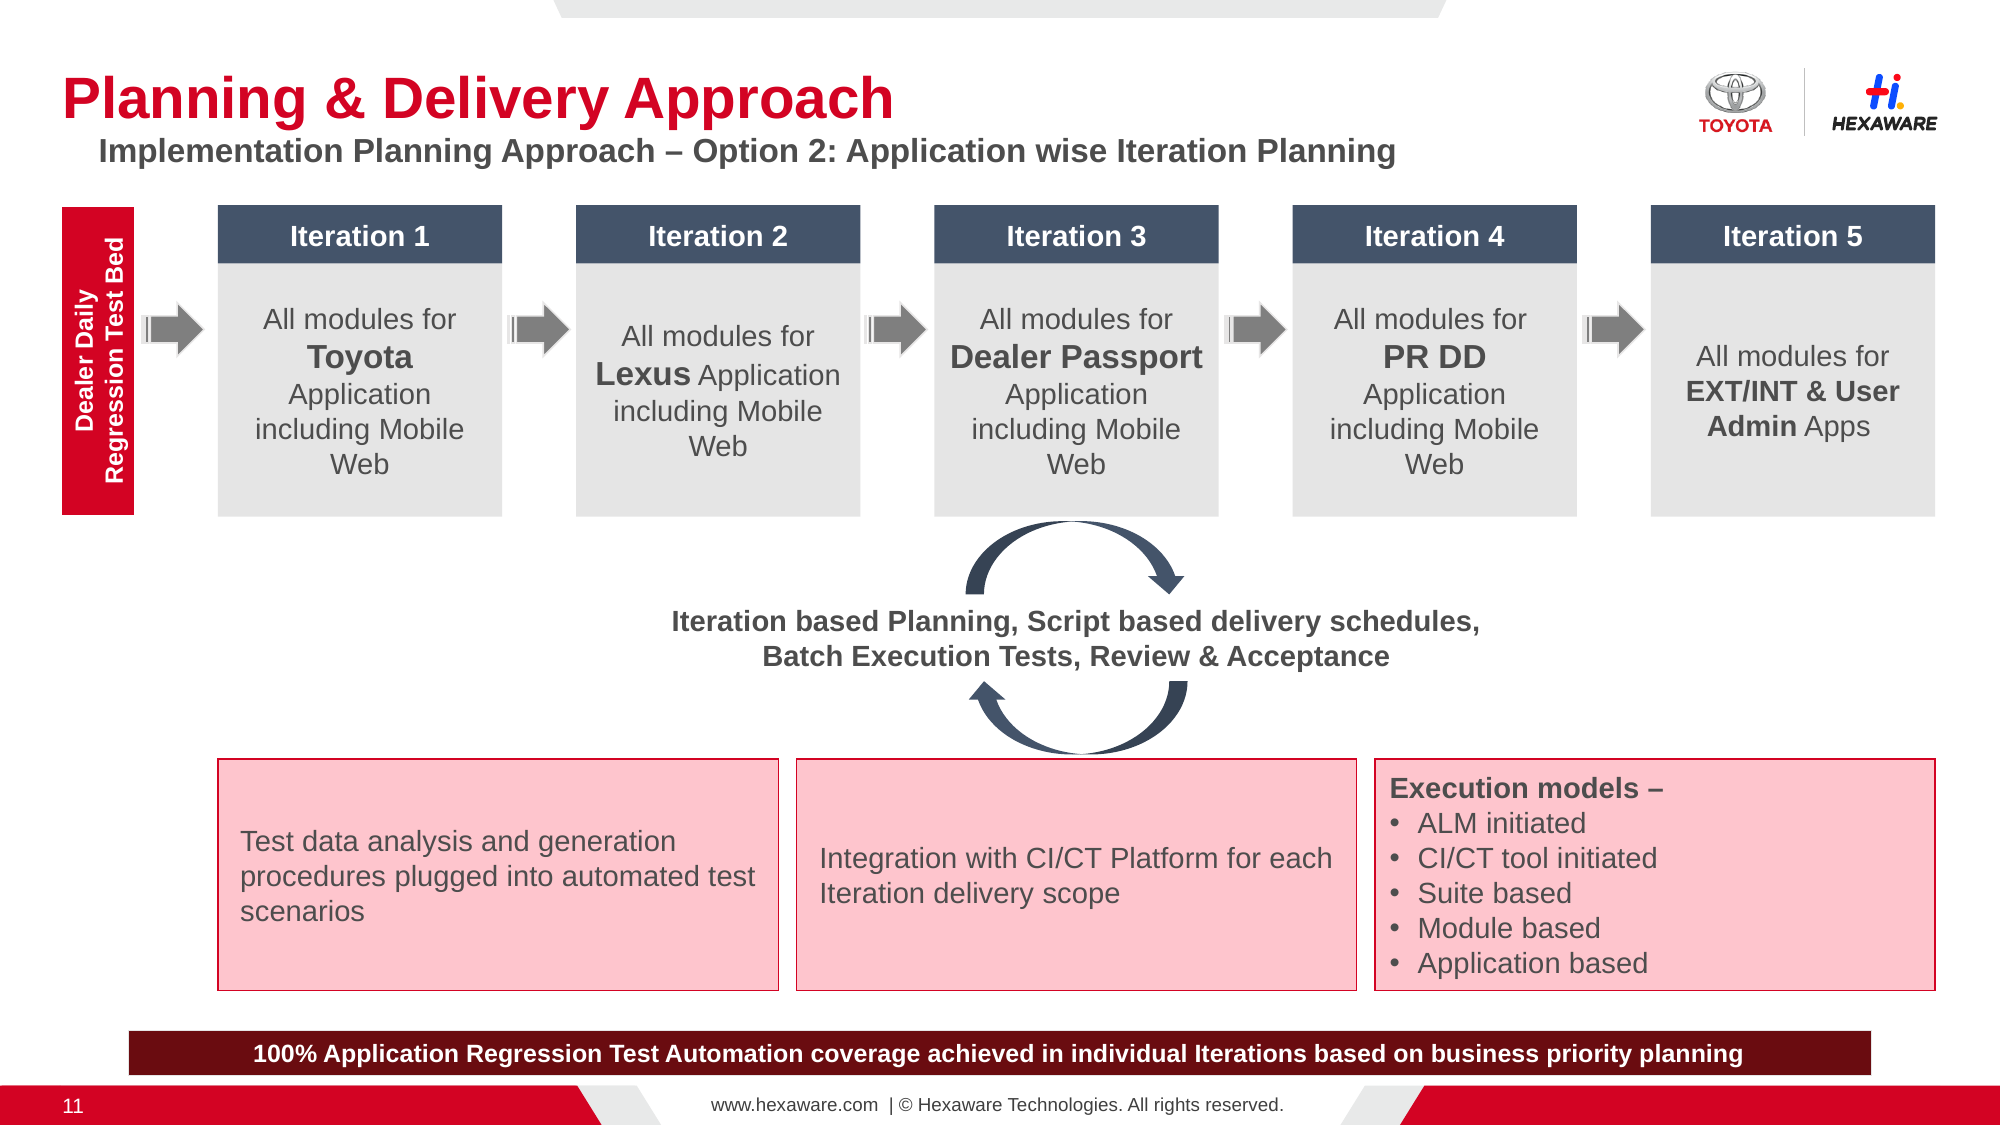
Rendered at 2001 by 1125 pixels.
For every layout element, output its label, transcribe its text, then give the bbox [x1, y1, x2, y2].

text_box [507, 299, 572, 360]
text_box Implementation Planning Approach – Option 2: Application wise Iteration Planning [84, 121, 1414, 177]
title Planning & Delivery Approach [62, 71, 1668, 132]
text_box [964, 520, 1187, 594]
text_box All modules for Dealer Passport Application including Mobile Web [934, 264, 1219, 517]
text_box [864, 299, 929, 360]
text_box Iteration 4 [1292, 205, 1577, 264]
text_box All modules for Lexus Application including Mobile Web [576, 264, 861, 517]
text_box Iteration 1 [217, 205, 503, 264]
text_box Iteration 5 [1650, 205, 1936, 264]
text_box Iteration 2 [576, 205, 861, 264]
text_box Iteration based Planning, Script based delivery schedules, Batch Execution Tests, Review & Acceptance [621, 594, 1532, 680]
text_box [1223, 299, 1289, 360]
text_box All modules for EXT/INT & User Admin Apps [1650, 264, 1936, 517]
text_box Iteration 3 [934, 205, 1219, 264]
text_box [966, 680, 1189, 756]
text_box 100% Application Regression Test Automation coverage achieved in individual Iterations based on business priority planning [128, 1030, 1872, 1076]
text_box All modules for Toyota Application including Mobile Web [217, 264, 503, 517]
picture [1694, 61, 1777, 142]
text_box Dealer Daily Regression Test Bed [59, 204, 137, 518]
text_box [141, 299, 206, 360]
text_box All modules for PR DD Application including Mobile Web [1292, 264, 1577, 517]
text_box [1582, 299, 1647, 360]
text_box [217, 758, 1936, 991]
